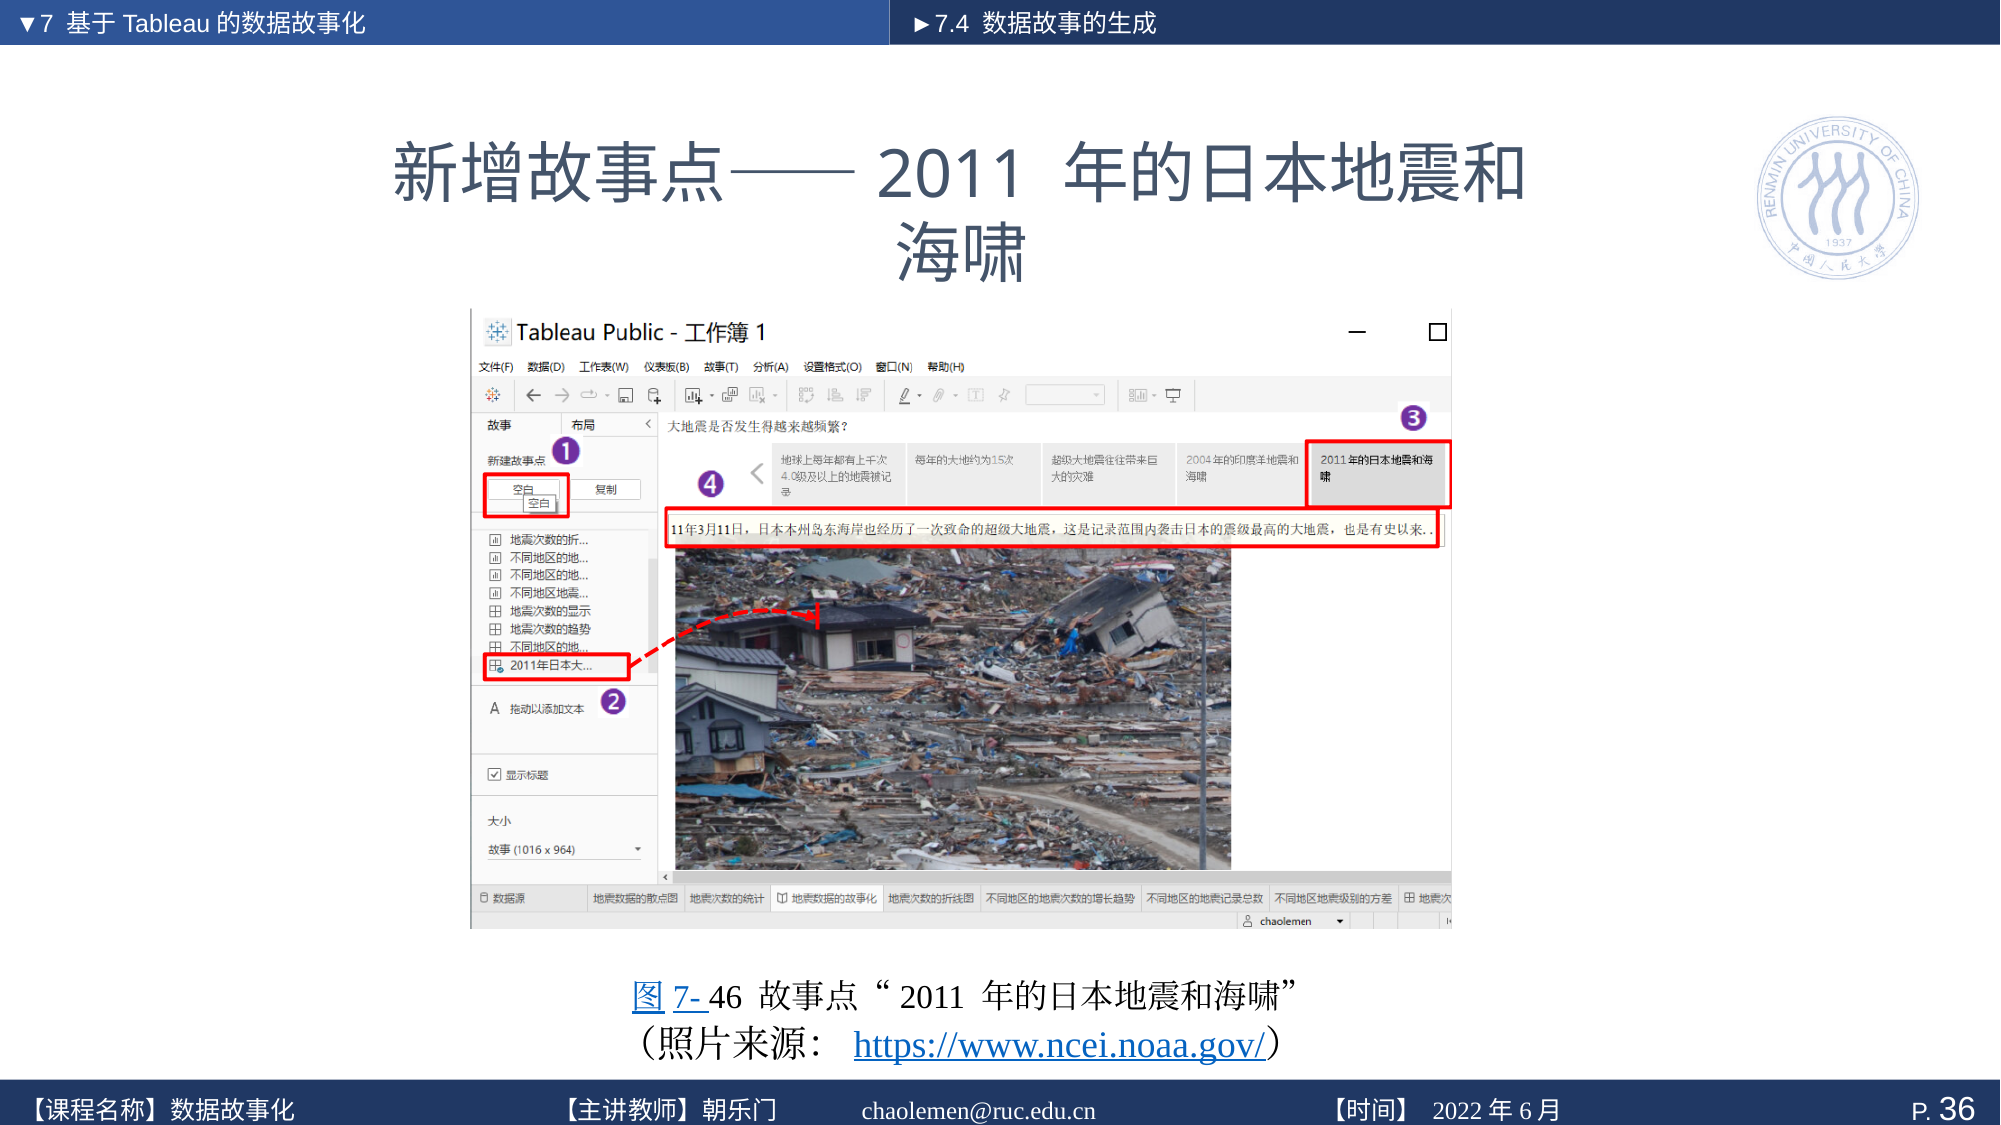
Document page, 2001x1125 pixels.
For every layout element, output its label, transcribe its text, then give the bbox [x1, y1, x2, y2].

title 新增故事点——2011 年的日本地震和海啸 [369, 106, 1553, 315]
list ▼7 基于Tableau的数据故事化 [0, 0, 725, 43]
picture [470, 308, 1452, 929]
text_box 图7- 46 故事点“2011 年的日本地震和海啸” （照片来源：https://www.ncei.noaa.gov/） [450, 962, 1451, 1073]
list ►7.4 数据故事的生成 [894, 0, 1308, 43]
